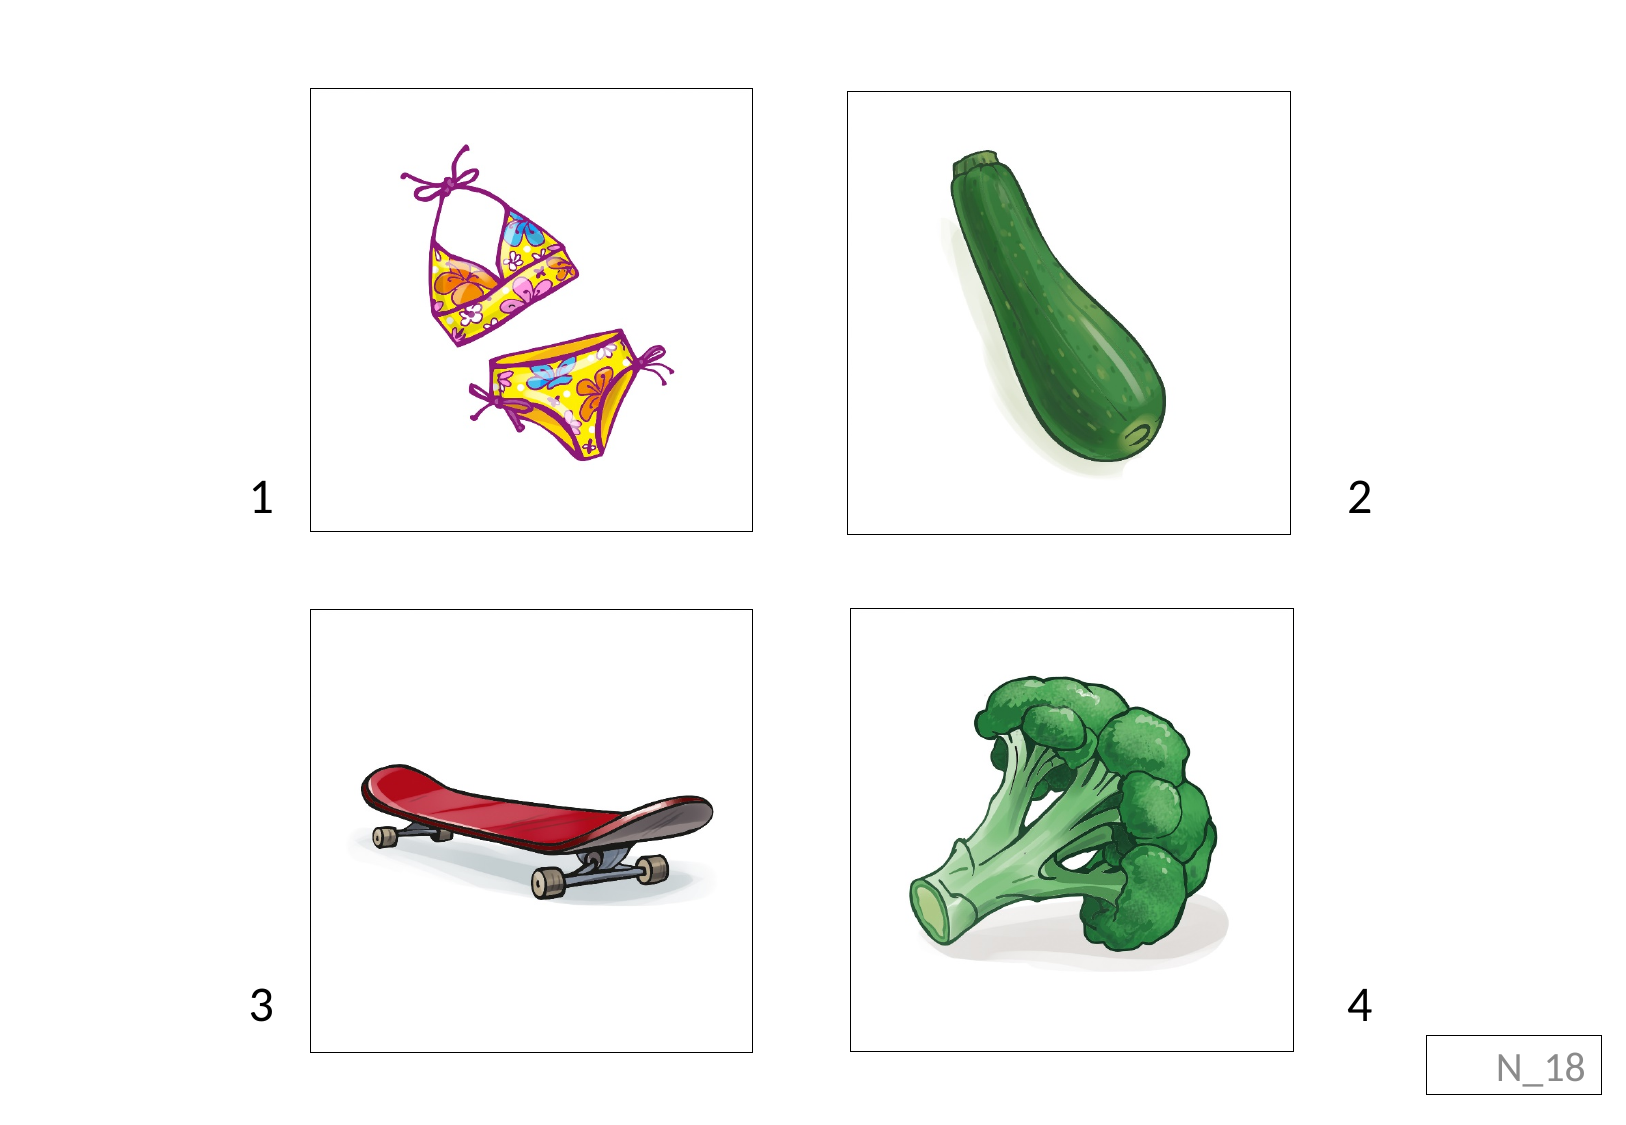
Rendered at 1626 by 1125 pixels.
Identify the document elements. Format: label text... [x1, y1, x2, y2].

picture [309, 88, 754, 532]
picture [847, 91, 1292, 535]
slide_number N_17 [1426, 1035, 1602, 1095]
picture [309, 609, 754, 1053]
picture [850, 608, 1294, 1052]
